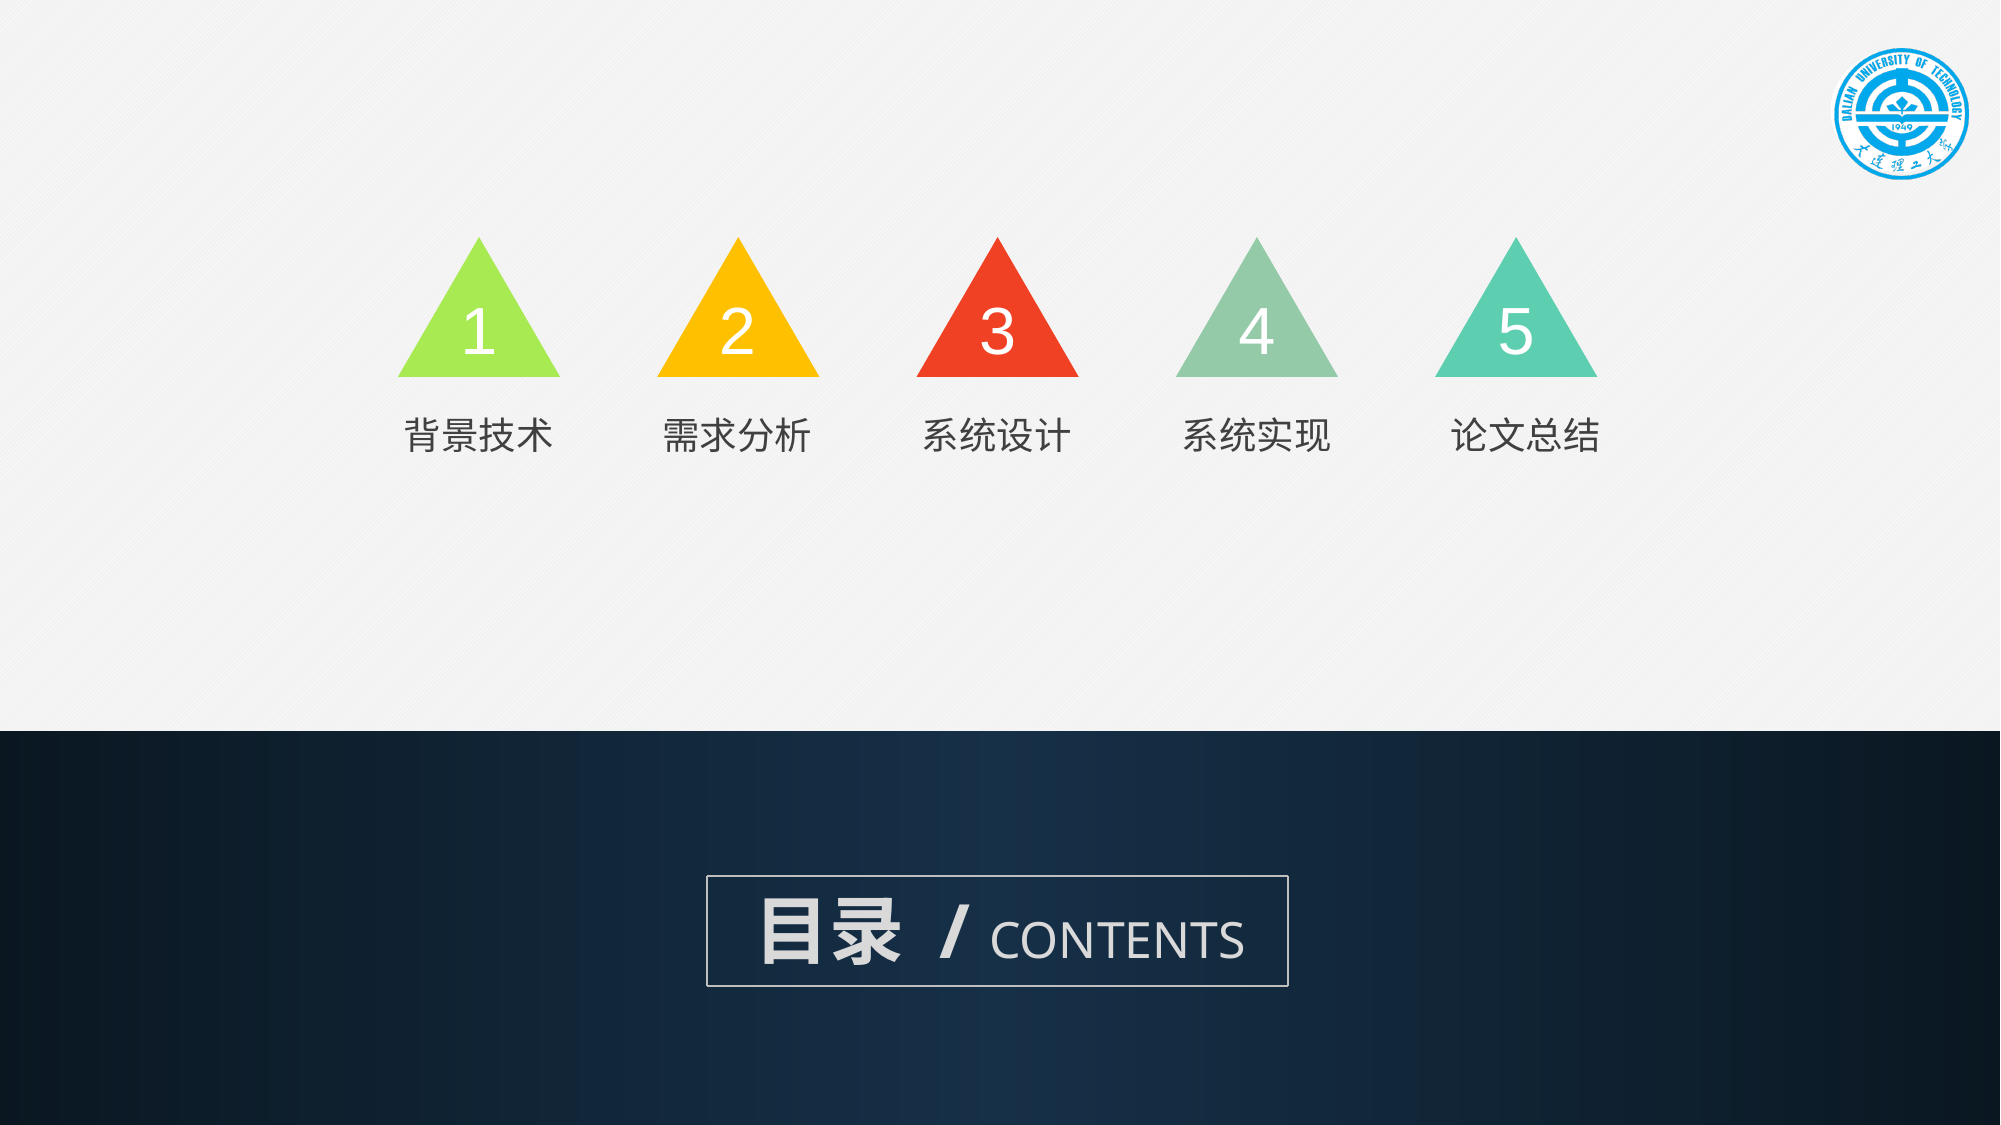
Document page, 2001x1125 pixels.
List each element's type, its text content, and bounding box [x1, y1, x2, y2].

picture [1914, 48, 1969, 100]
picture [1839, 53, 1964, 175]
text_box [1175, 237, 1338, 377]
text_box 系统实现 [1166, 404, 1347, 465]
text_box 需求分析 [647, 404, 828, 465]
text_box 目录 / CONTENTS [728, 877, 1272, 981]
text_box [1830, 91, 1834, 130]
text_box 论文总结 [1435, 404, 1616, 465]
text_box 系统设计 [906, 404, 1087, 465]
text_box 背景技术 [389, 404, 569, 465]
picture [1914, 128, 1969, 180]
picture [1834, 48, 1890, 104]
picture [1834, 125, 1889, 180]
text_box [657, 237, 820, 377]
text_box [916, 237, 1079, 377]
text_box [397, 237, 561, 377]
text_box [1435, 237, 1598, 377]
